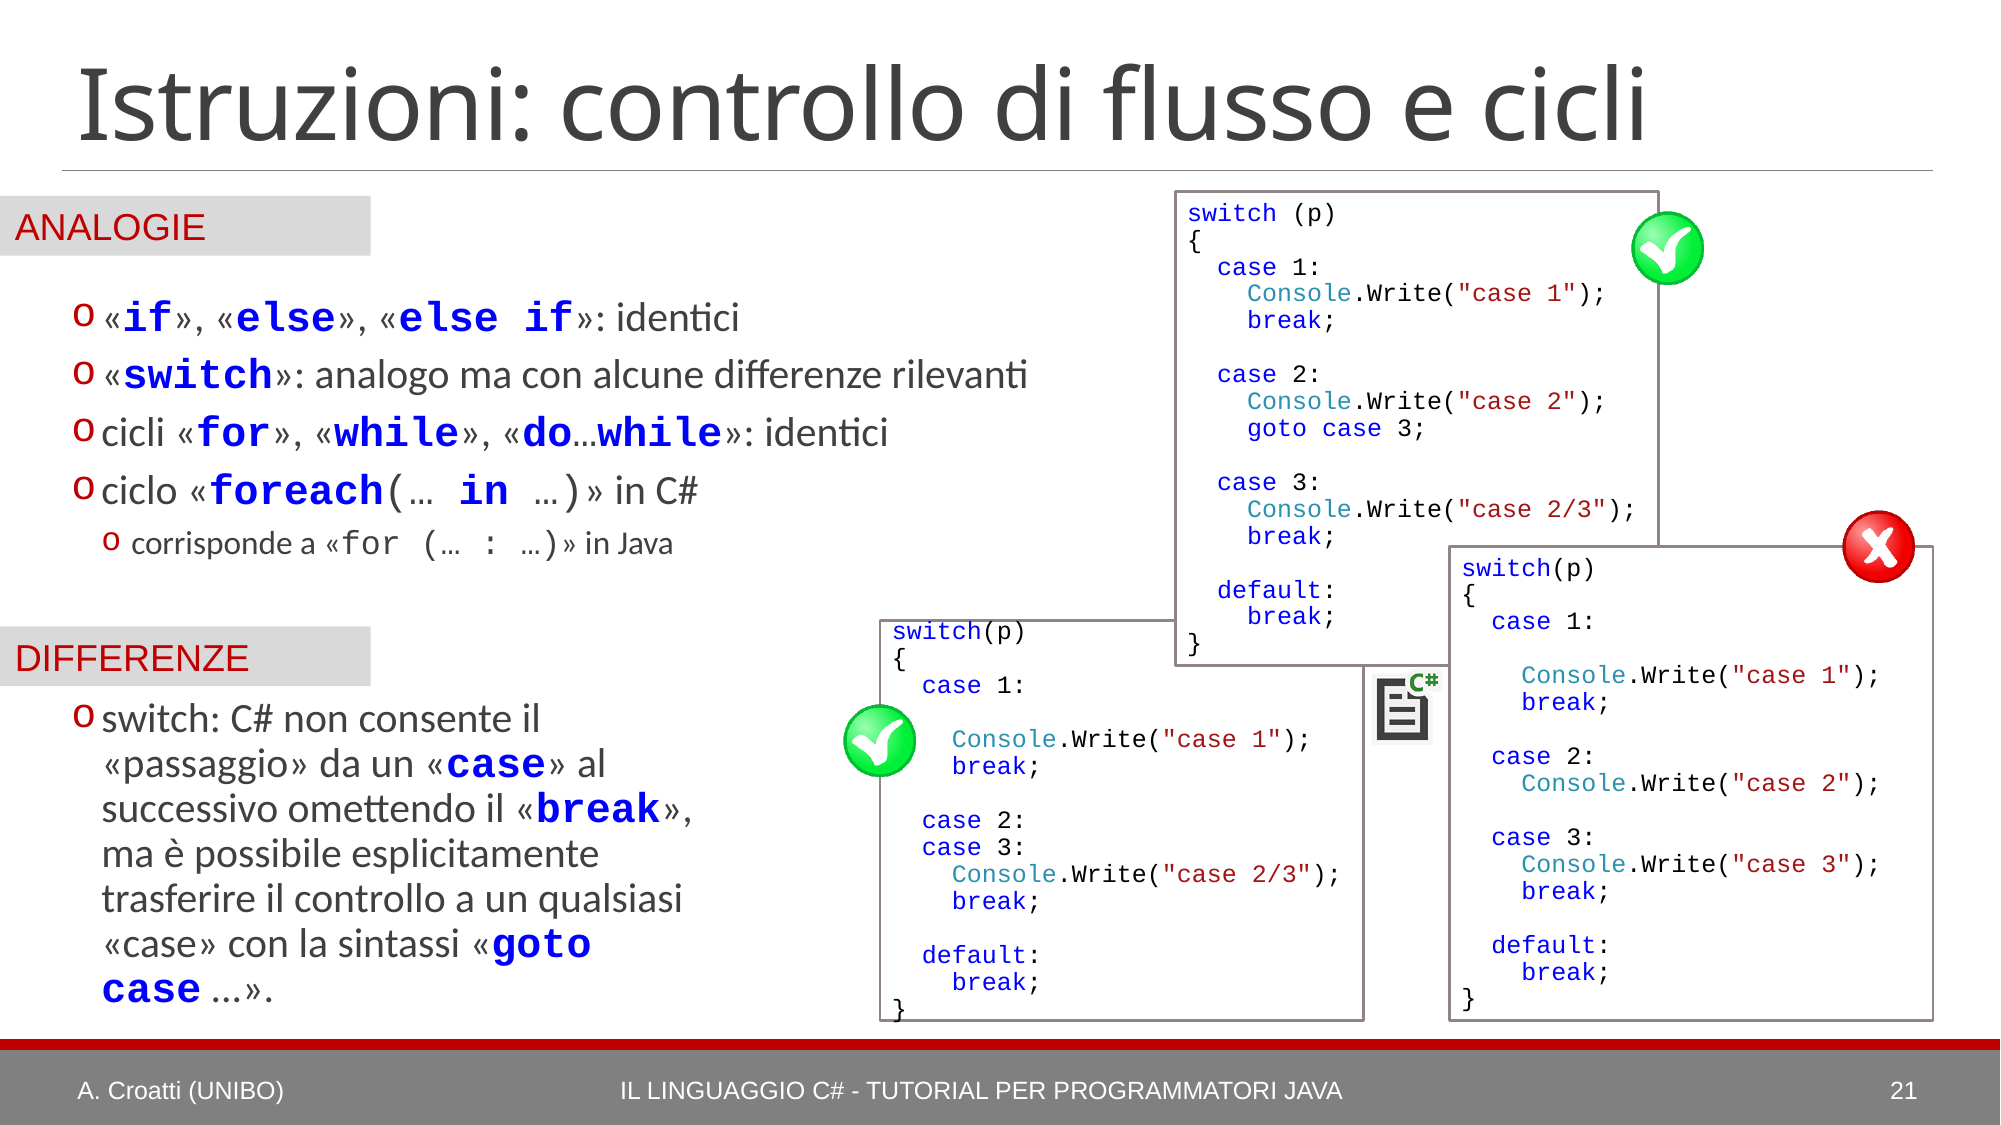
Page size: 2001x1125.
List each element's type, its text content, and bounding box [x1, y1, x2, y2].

text_box switch (p) { case 1: Console.Write("case 1"); break; case 2: Console.Write("case 2"); goto case 3; case 3: Console.Write("case 2/3"); break; default: break; } [1174, 190, 1660, 667]
text_box switch(p) { case 1: Console.Write("case 1"); break; case 2: case 3: Console.Write("case 2/3"); break; default: break; } [879, 619, 1365, 1022]
list «if», «else», «else if»: identici «switch»: analogo ma con alcune differenze rilevanti cicli «for», «while», «do…while»: identici ciclo «foreach(… in …)» in C# corrisponde a «for (… : …)» in Java [38, 254, 1069, 604]
title Istruzioni: controllo di flusso e cicli [62, 47, 1933, 169]
picture [839, 699, 921, 782]
picture [1361, 668, 1444, 751]
slide_number 21 [1624, 1059, 1933, 1120]
text_box switch(p) { case 1: Console.Write("case 1"); break; case 2: Console.Write("case 2"); case 3: Console.Write("case 3"); break; default: break; } [1448, 545, 1934, 1022]
footer Il Linguaggio C# - Tutorial per Programmatori Java [339, 1059, 1624, 1120]
slide_number A. Croatti (UNIBO) [62, 1059, 339, 1120]
picture [1626, 207, 1708, 289]
list switch: C# non consente il «passaggio» da un «case» al successivo omettendo il «break», ma è possibile esplicitamente trasferire il controllo a un qualsiasi «case» con la sintassi «goto case ...». [38, 688, 716, 1021]
picture [1835, 505, 1919, 588]
